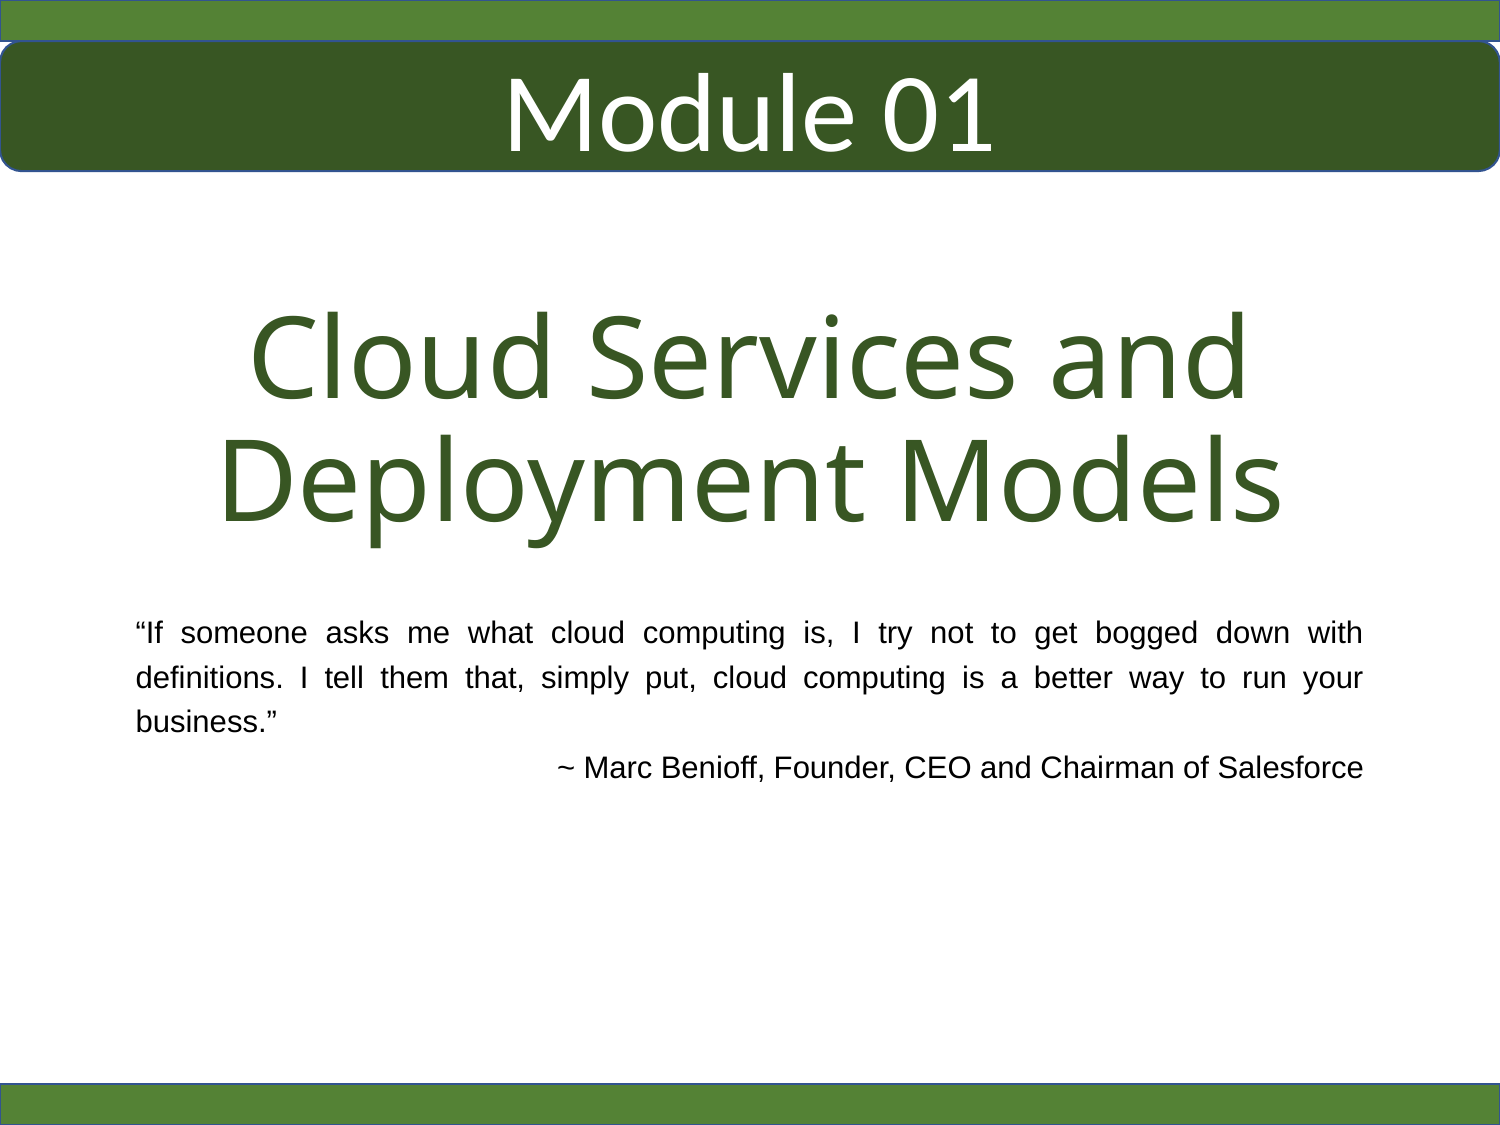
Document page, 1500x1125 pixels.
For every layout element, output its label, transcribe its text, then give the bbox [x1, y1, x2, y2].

text_box [0, 0, 1500, 42]
text_box [0, 1083, 1500, 1125]
subtitle Cloud Services and Deployment Models “If someone asks me what cloud computing is, I try not to get bogged down with definitions. I tell them that, simply put, cloud computing is a better way to run your business.” ~ Marc Benioff, Founder, CEO and Chairman of Salesforce [120, 242, 1380, 803]
text_box Module 01 [0, 42, 1500, 173]
